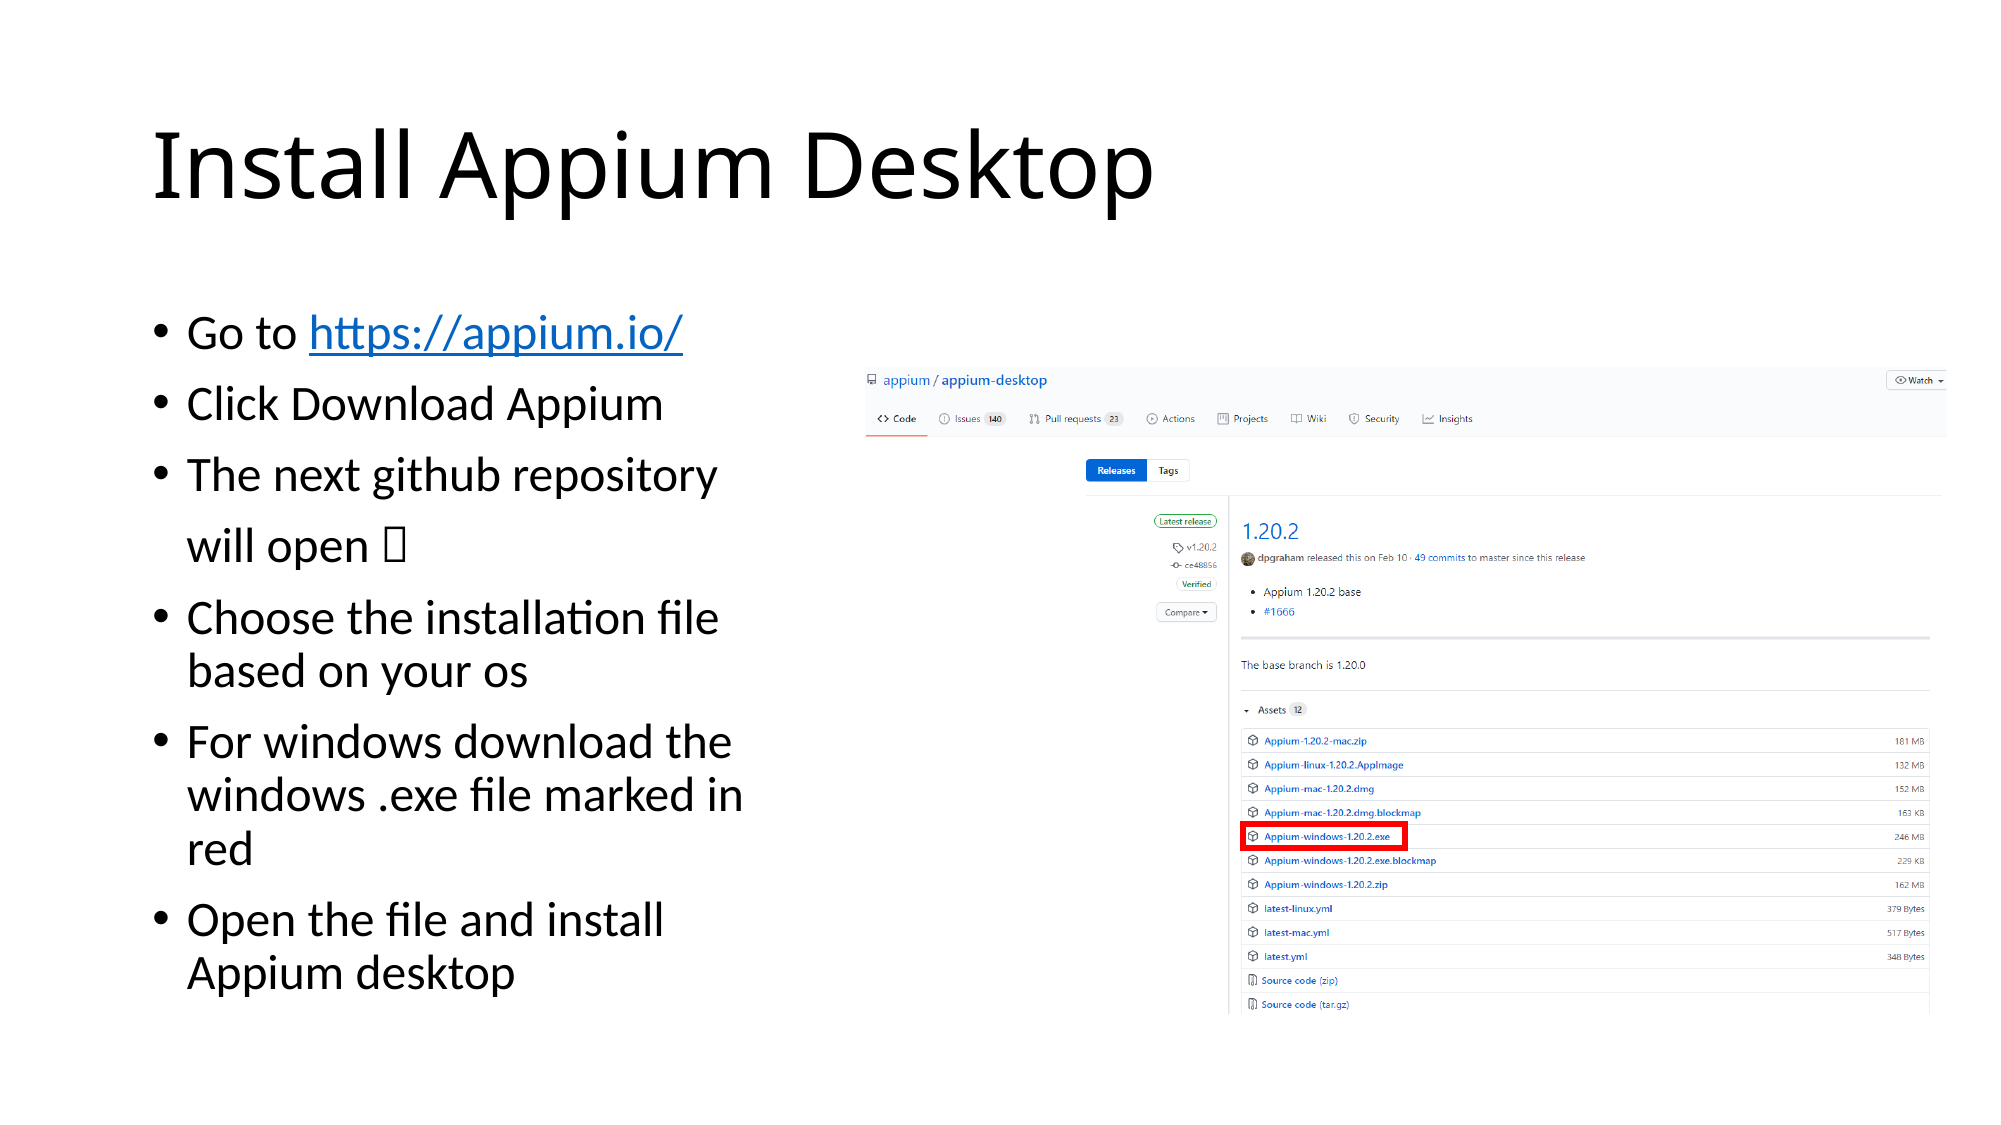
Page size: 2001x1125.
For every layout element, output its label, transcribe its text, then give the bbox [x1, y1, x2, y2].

list Go to https://appium.io/ Click Download Appium The next github repository will open  Choose the installation file based on your os For windows download the windows .exe file marked in red Open the file and install Appium desktop [137, 299, 835, 1014]
title Install Appium Desktop [137, 59, 1863, 278]
picture [865, 367, 1947, 1014]
